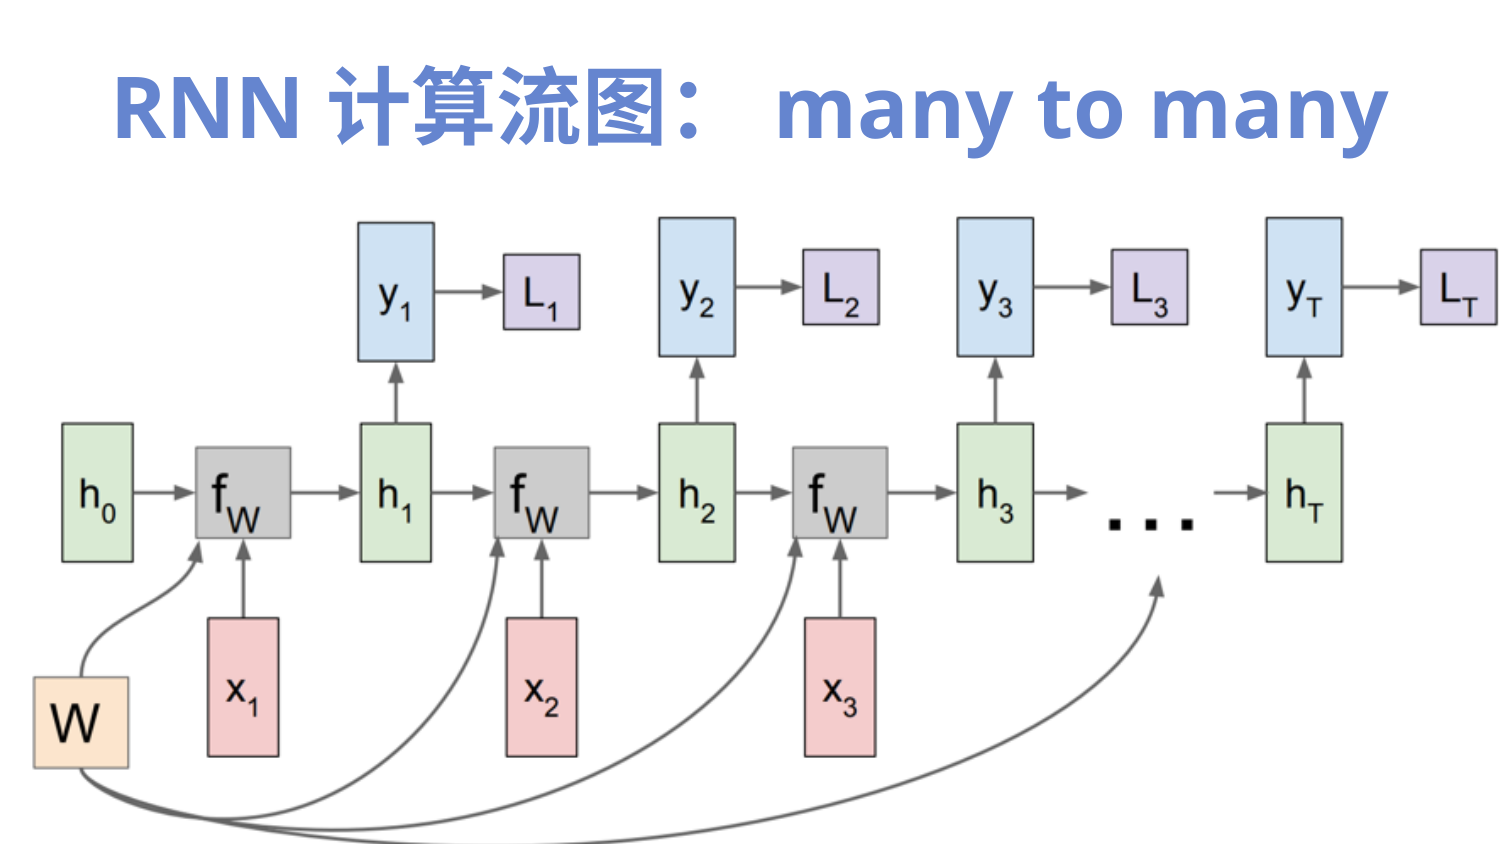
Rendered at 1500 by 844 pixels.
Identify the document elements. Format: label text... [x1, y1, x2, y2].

title RNN计算流图：many to many [75, 33, 1425, 175]
picture [4, 207, 1500, 844]
